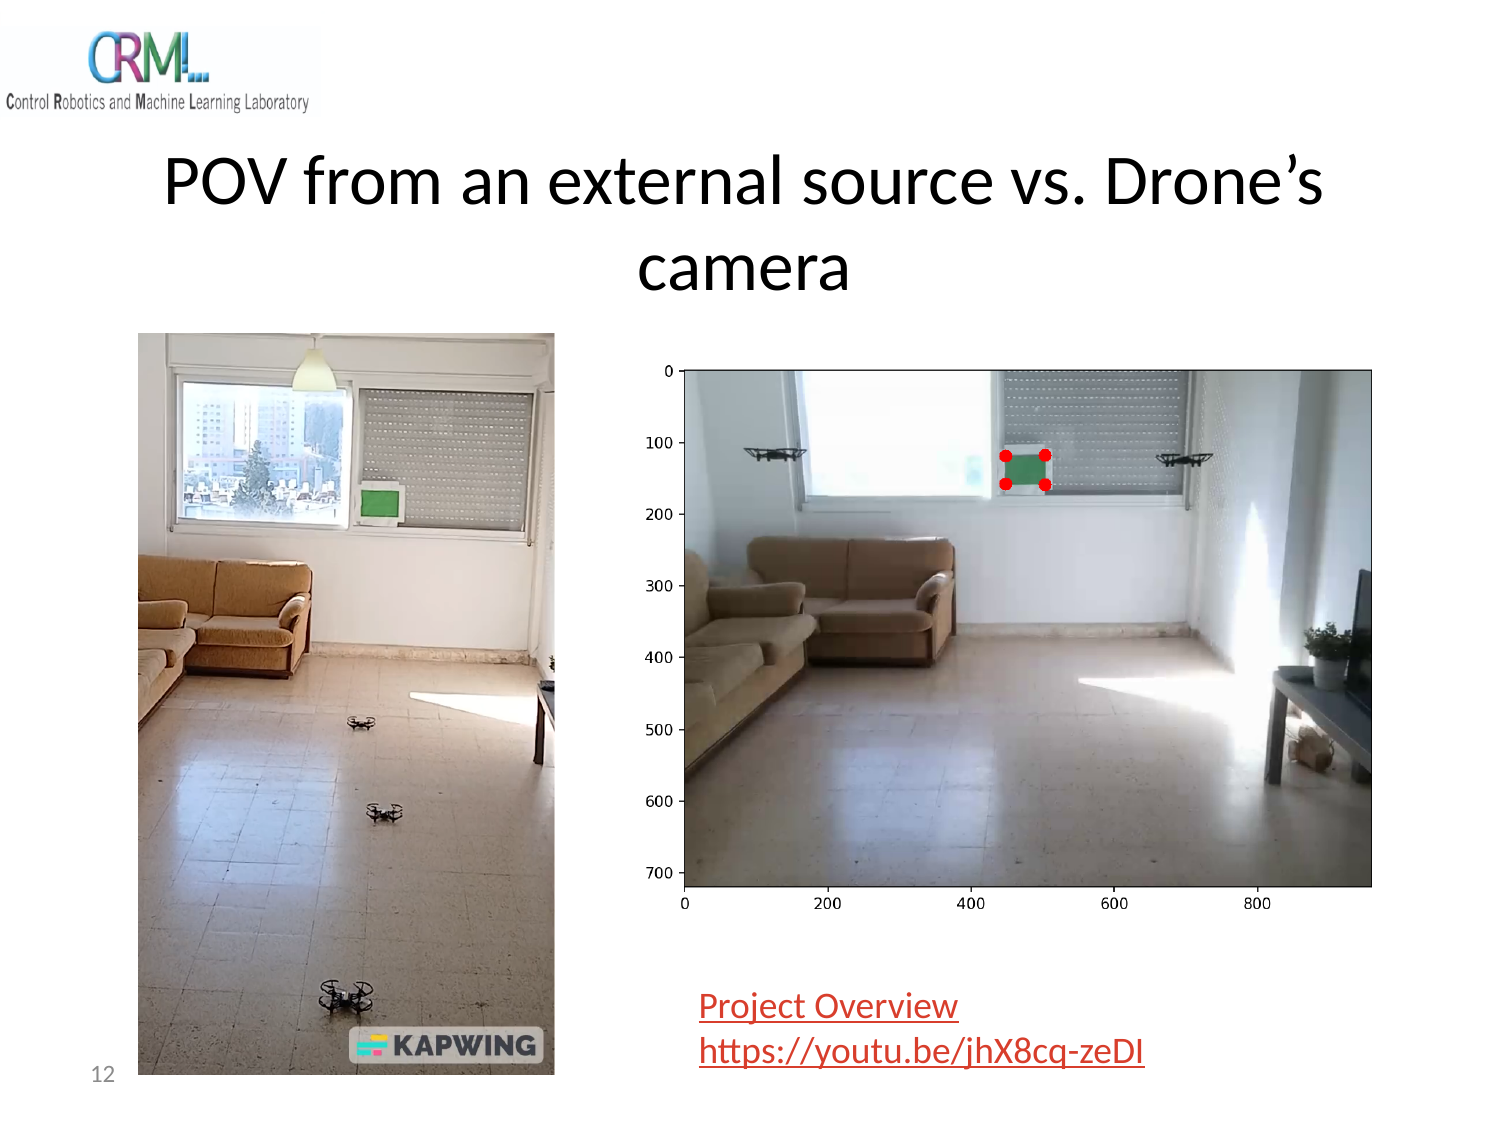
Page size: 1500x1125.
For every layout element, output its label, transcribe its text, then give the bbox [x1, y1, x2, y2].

picture [0, 11, 325, 133]
text_box Project Overview https://youtu.be/jhX8cq-zeDI [683, 973, 1434, 1079]
picture [554, 332, 1431, 925]
slide_number 12 [75, 1042, 425, 1103]
title POV from an external source vs. Drone’s camera [69, 125, 1420, 313]
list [137, 332, 556, 1076]
